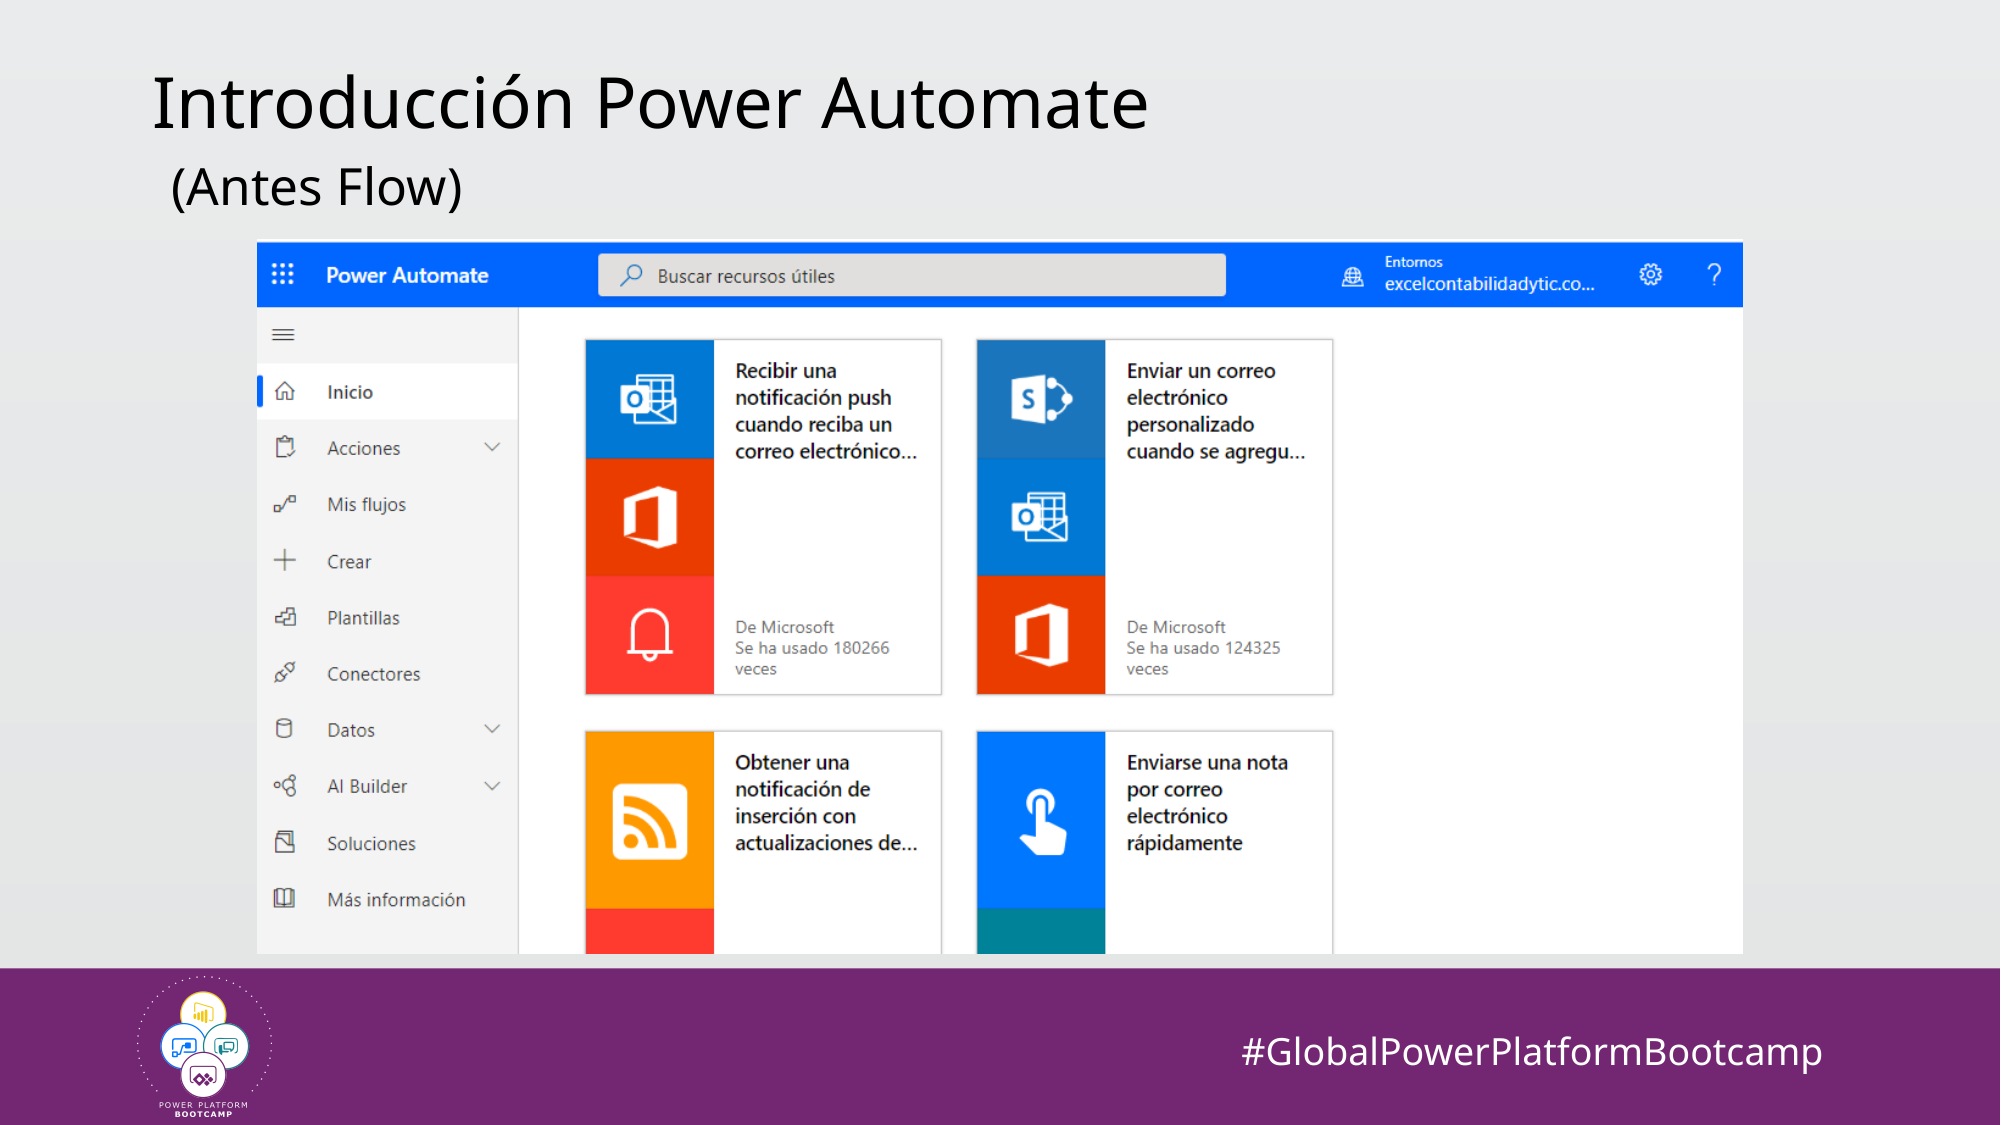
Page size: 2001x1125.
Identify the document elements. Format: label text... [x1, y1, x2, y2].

picture [137, 976, 272, 1117]
title Introducción Power Automate (Antes Flow) [137, 59, 1863, 229]
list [257, 239, 1743, 954]
